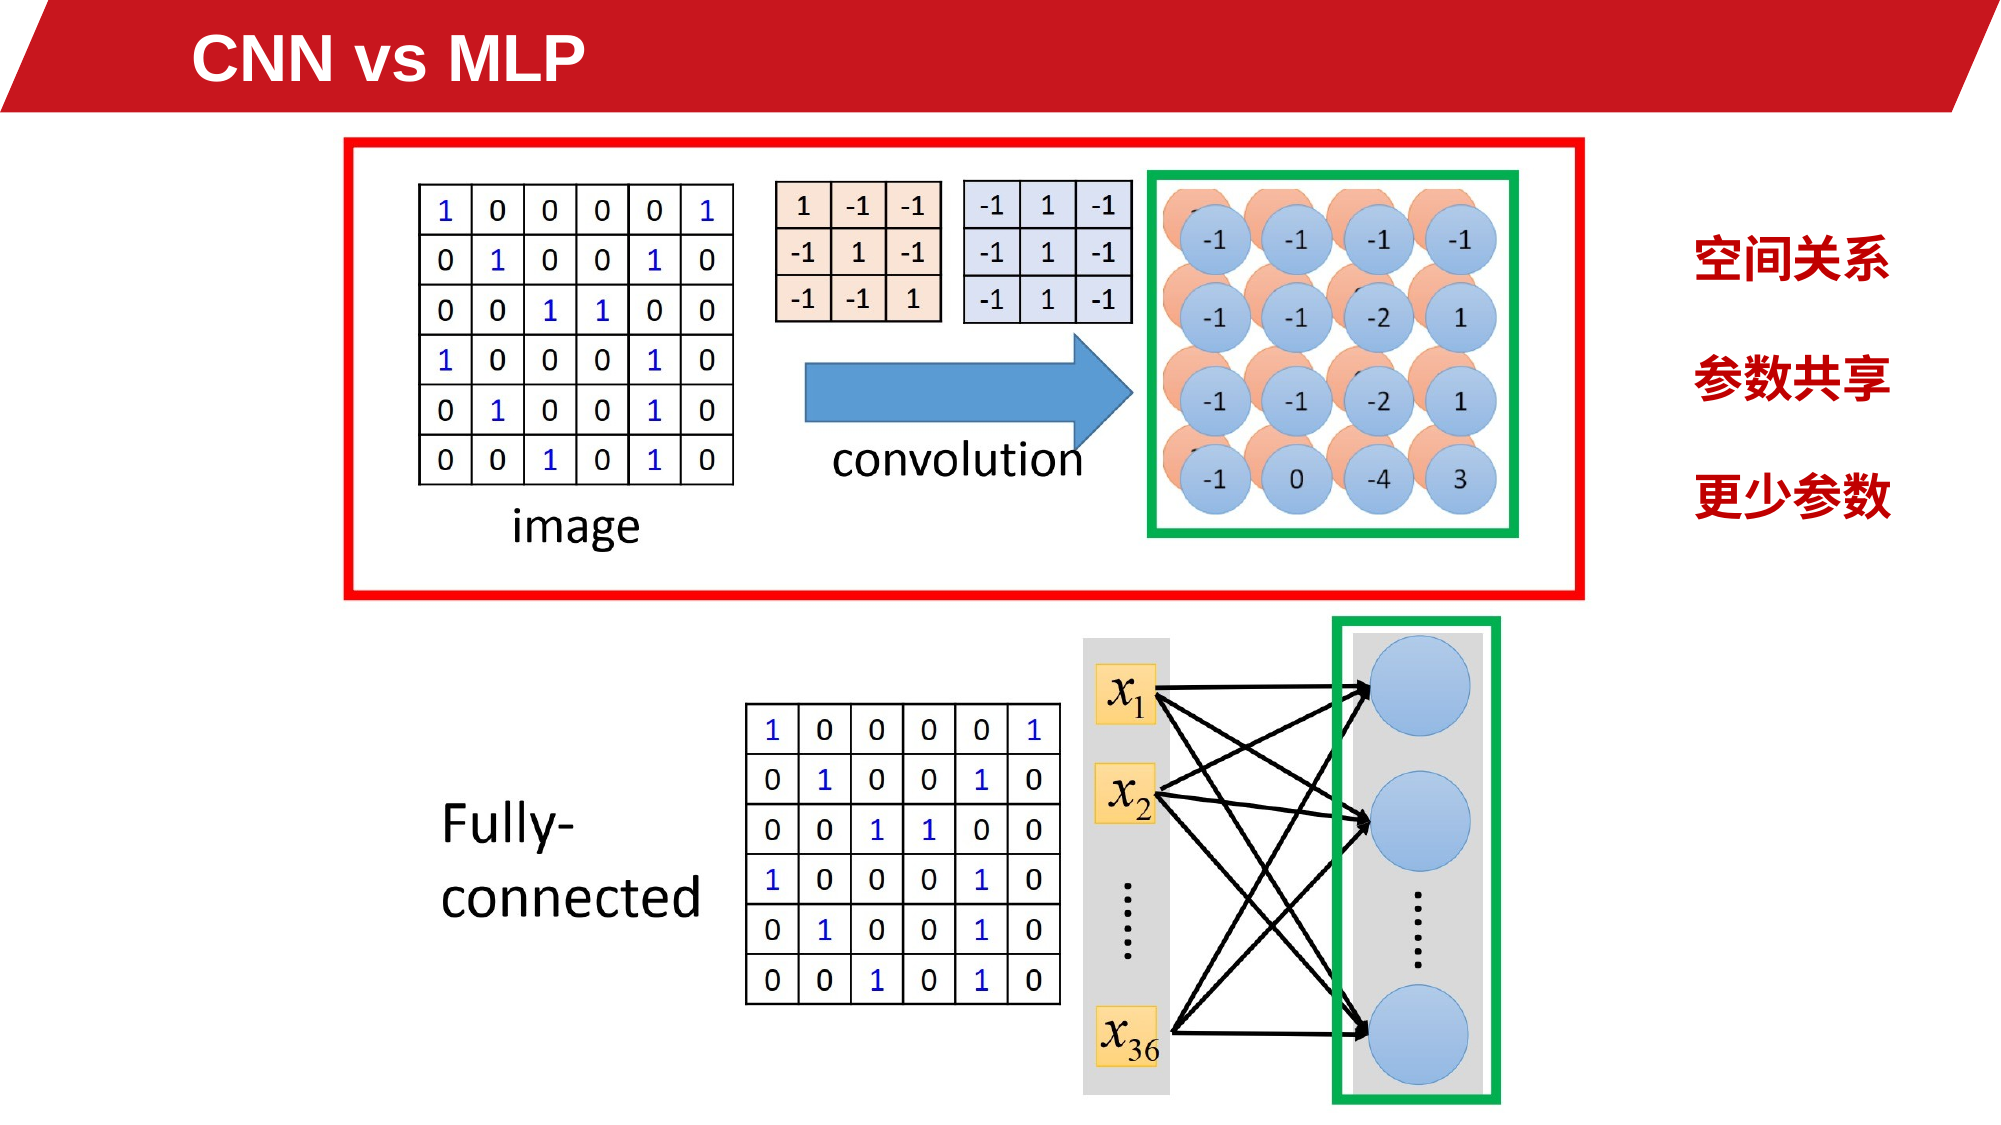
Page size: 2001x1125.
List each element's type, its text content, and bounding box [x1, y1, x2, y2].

text_box 空间关系 参数共享更少参数 [1691, 224, 1896, 526]
title CNN vs MLP [189, 12, 1549, 203]
picture [332, 130, 1593, 1113]
